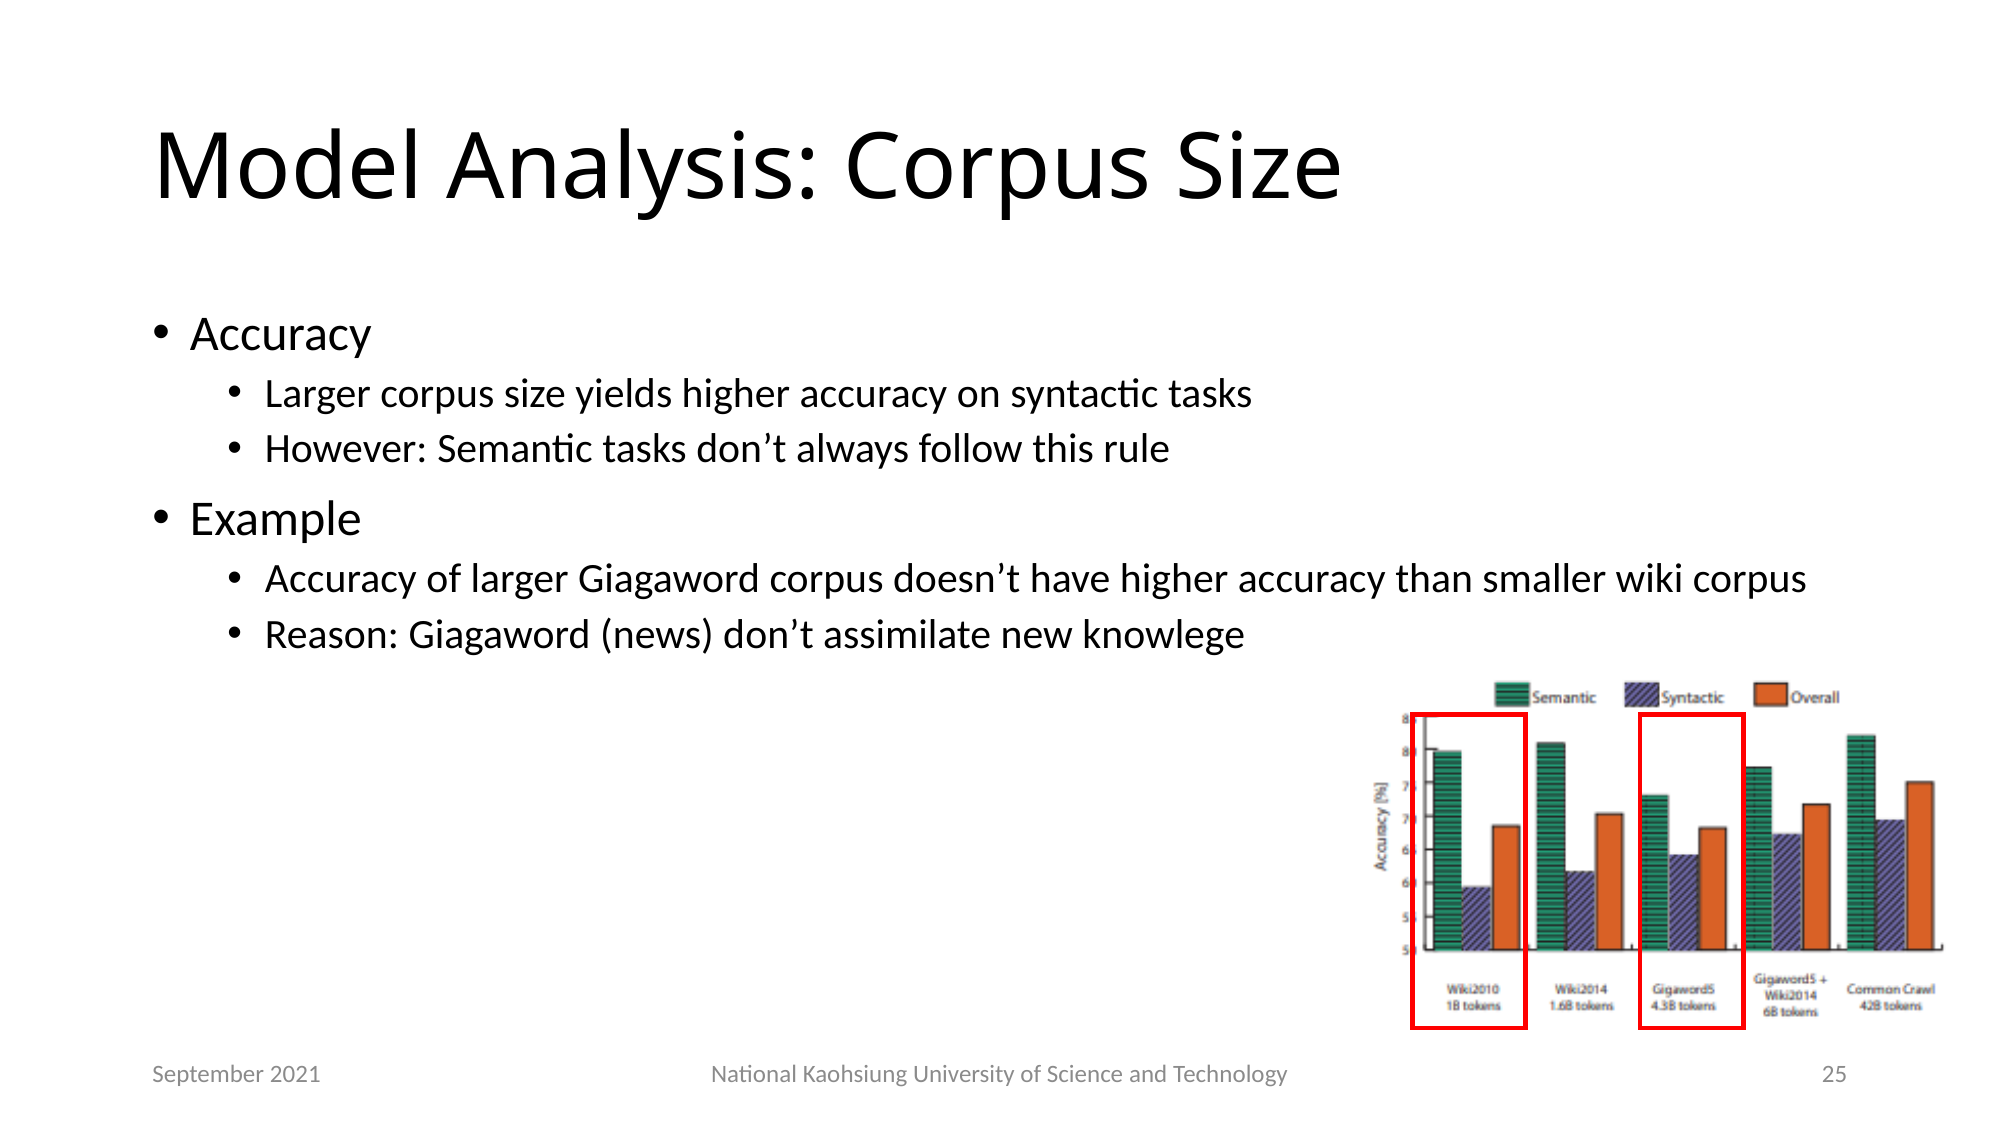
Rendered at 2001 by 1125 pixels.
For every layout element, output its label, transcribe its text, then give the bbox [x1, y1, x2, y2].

list Accuracy Larger corpus size yields higher accuracy on syntactic tasks However: Semantic tasks don’t always follow this rule Example Accuracy of larger Giagaword corpus doesn’t have higher accuracy than smaller wiki corpus Reason: Giagaword (news) don’t assimilate new knowlege [137, 299, 1863, 1014]
slide_number 25 [1412, 1042, 1863, 1103]
picture [1362, 638, 1962, 1025]
text_box [1411, 1025, 1527, 1029]
footer National Kaohsiung University of Science and Technology [662, 1042, 1338, 1103]
title Model Analysis: Corpus Size [137, 59, 1863, 278]
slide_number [137, 1042, 588, 1103]
text_box [1639, 1025, 1745, 1029]
